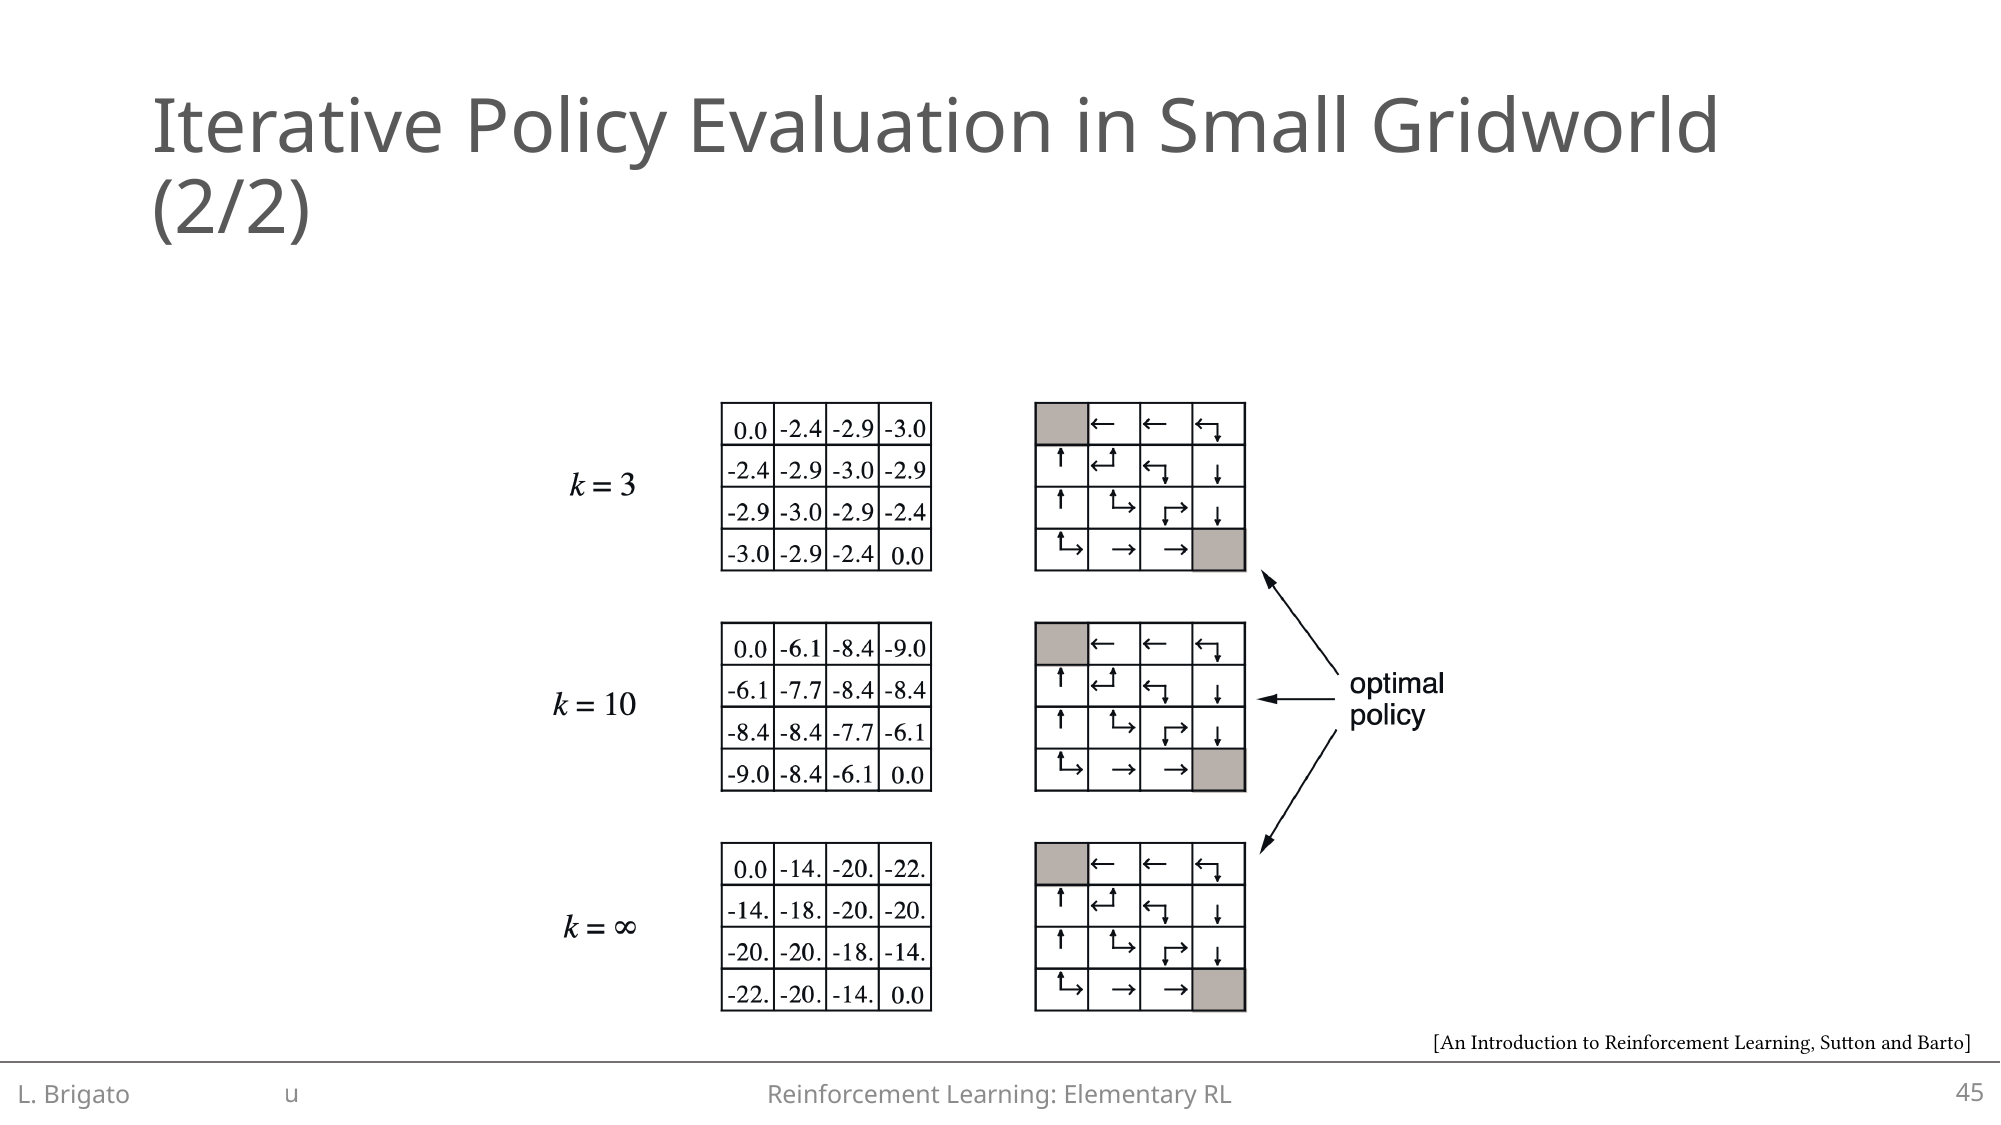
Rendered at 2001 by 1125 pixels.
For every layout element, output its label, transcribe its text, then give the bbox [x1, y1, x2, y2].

text_box L. Brigato [2, 1063, 287, 1124]
text_box [An Introduction to Reinforcement Learning, Sutton and Barto] [1417, 1021, 1987, 1061]
title Iterative Policy Evaluation in Small Gridworld (2/2) [137, 59, 1863, 278]
text_box Reinforcement Learning: Elementary RL [662, 1063, 1338, 1124]
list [546, 391, 1454, 1016]
slide_number 45 [1549, 1063, 2000, 1124]
